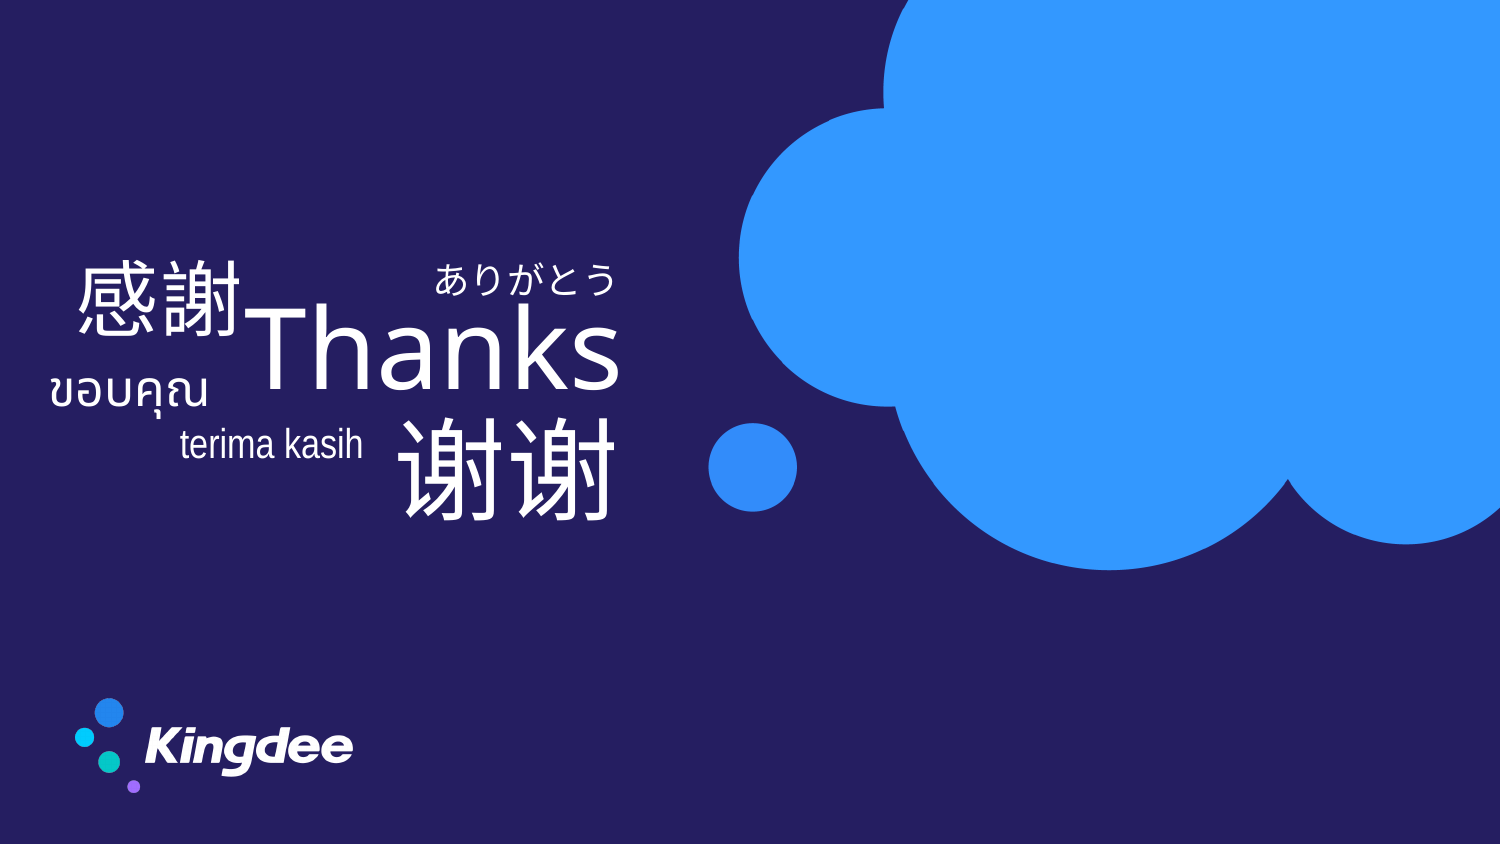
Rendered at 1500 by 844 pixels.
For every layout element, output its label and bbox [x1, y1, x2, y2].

picture [0, 0, 1500, 844]
text_box [74, 246, 621, 536]
